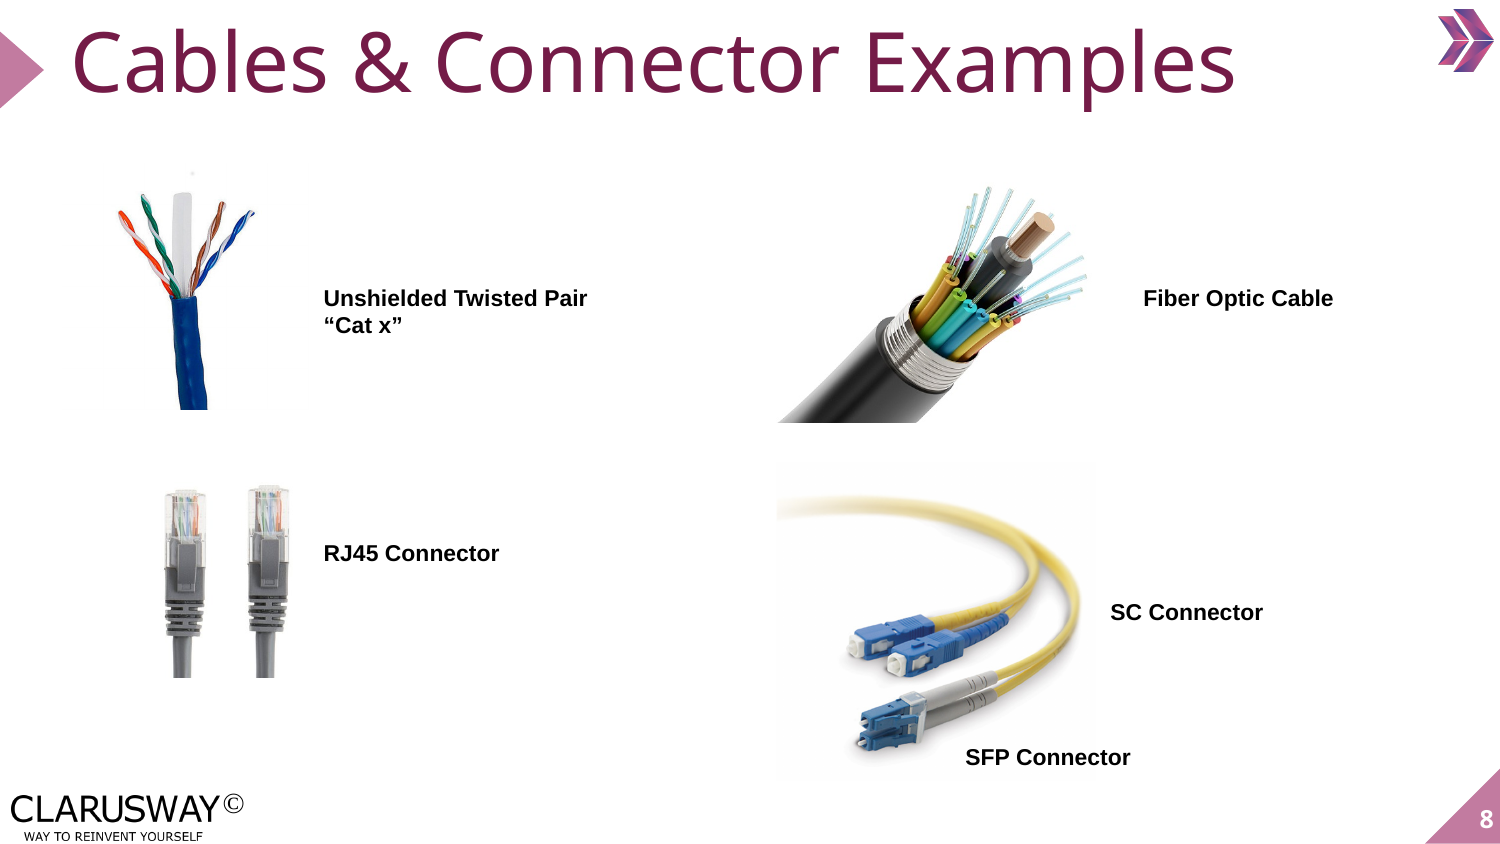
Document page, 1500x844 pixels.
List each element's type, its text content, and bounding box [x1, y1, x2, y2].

slide_number 8 [1418, 760, 1494, 838]
text_box SFP Connector [950, 727, 1285, 804]
picture [1438, 9, 1494, 72]
picture [11, 795, 220, 841]
picture [776, 461, 1096, 781]
text_box Unshielded Twisted Pair “Cat x” [314, 268, 643, 346]
text_box RJ45 Connector [371, 523, 643, 601]
title Cables & Connector Examples [70, 28, 1381, 132]
picture [70, 472, 366, 678]
text_box Fiber Optic Cable [1183, 268, 1463, 346]
text_box SC Connector [1099, 582, 1430, 636]
picture [62, 163, 309, 410]
picture [776, 149, 1177, 424]
